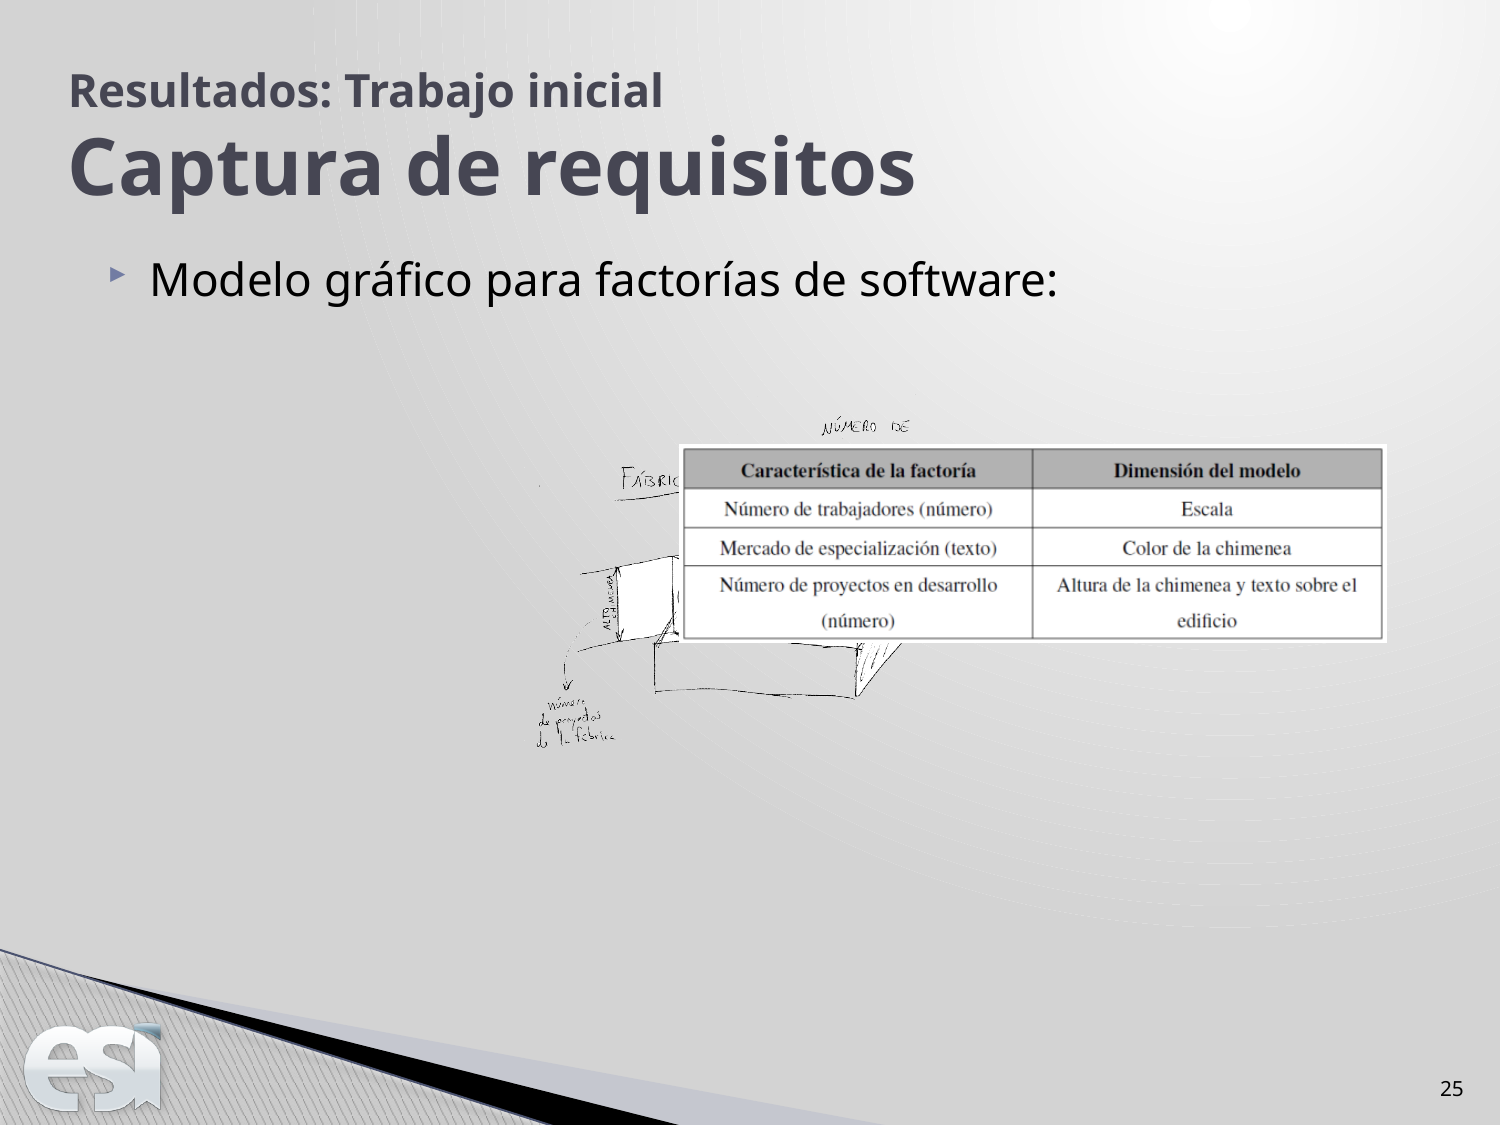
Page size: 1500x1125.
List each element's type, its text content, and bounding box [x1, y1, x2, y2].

title Resultados: Trabajo inicial Captura de requisitos [53, 42, 1473, 231]
list Modelo gráfico para factorías de software: [75, 243, 1425, 986]
picture [501, 385, 1387, 783]
picture [17, 1017, 172, 1116]
slide_number 25 [1418, 1051, 1479, 1112]
